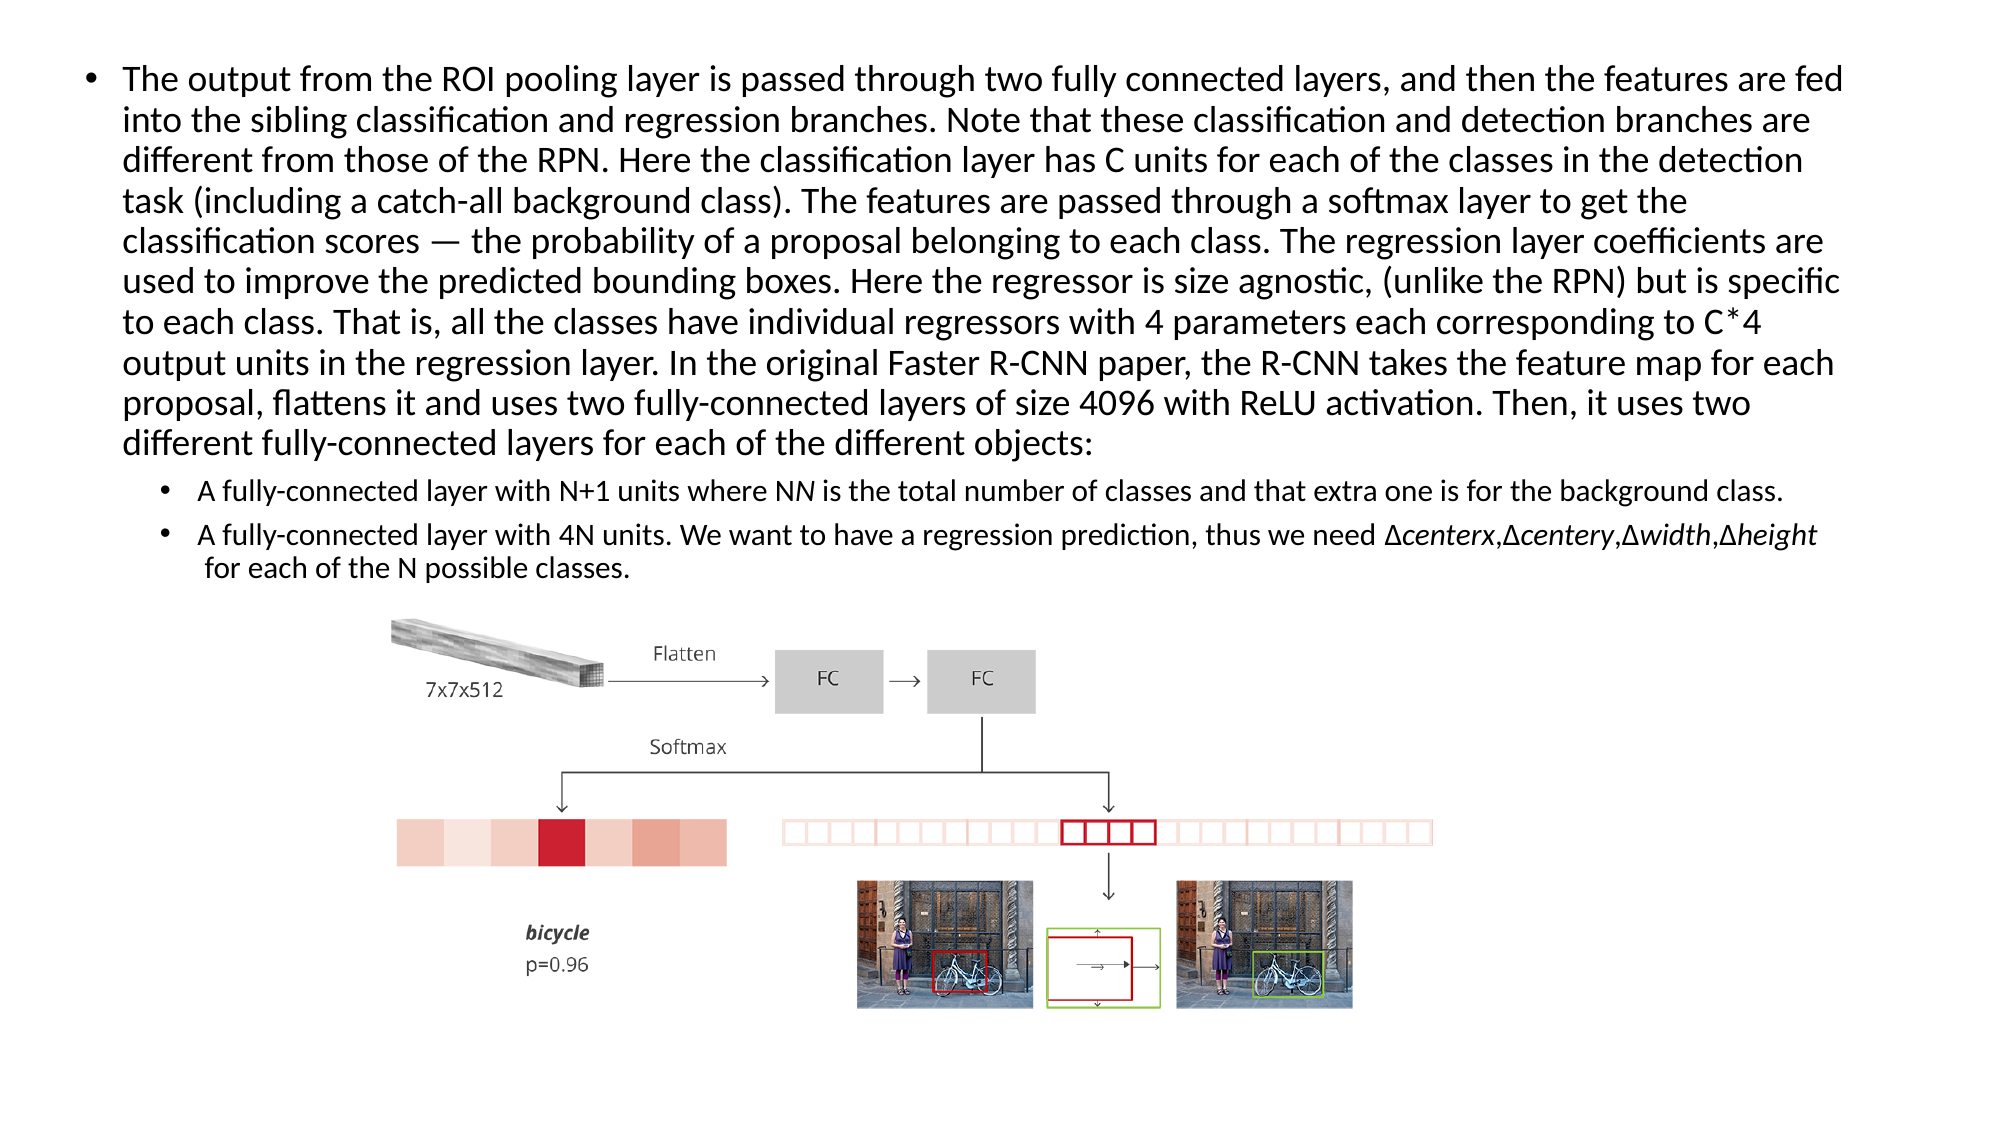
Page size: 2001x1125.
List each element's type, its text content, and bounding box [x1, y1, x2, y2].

picture [355, 598, 1445, 1027]
list The output from the ROI pooling layer is passed through two fully connected layers, and then the features are fed into the sibling classification and regression branches. Note that these classification and detection branches are different from those of the RPN. Here the classification layer has C units for each of the classes in the detection task (including a catch-all background class). The features are passed through a softmax layer to get the classification scores — the probability of a proposal belonging to each class. The regression layer coefficients are used to improve the predicted bounding boxes. Here the regressor is size agnostic, (unlike the RPN) but is specific to each class. That is, all the classes have individual regressors with 4 parameters each corresponding to C*4 output units in the regression layer. In the original Faster R-CNN paper, the R-CNN takes the feature map for each proposal, flattens it and uses two fully-connected layers of size 4096 with ReLU activation. Then, it uses two different fully-connected layers for each of the different objects: A fully-connected layer with N+1 units where NN is the total number of classes and that extra one is for the background class. A fully-connected layer with 4N units. We want to have a regression prediction, thus we need Δ​center​x​​​​,Δ​center​y​​​​,Δ​width​​,Δ​height​​ for each of the N possible classes. [69, 51, 1863, 1014]
